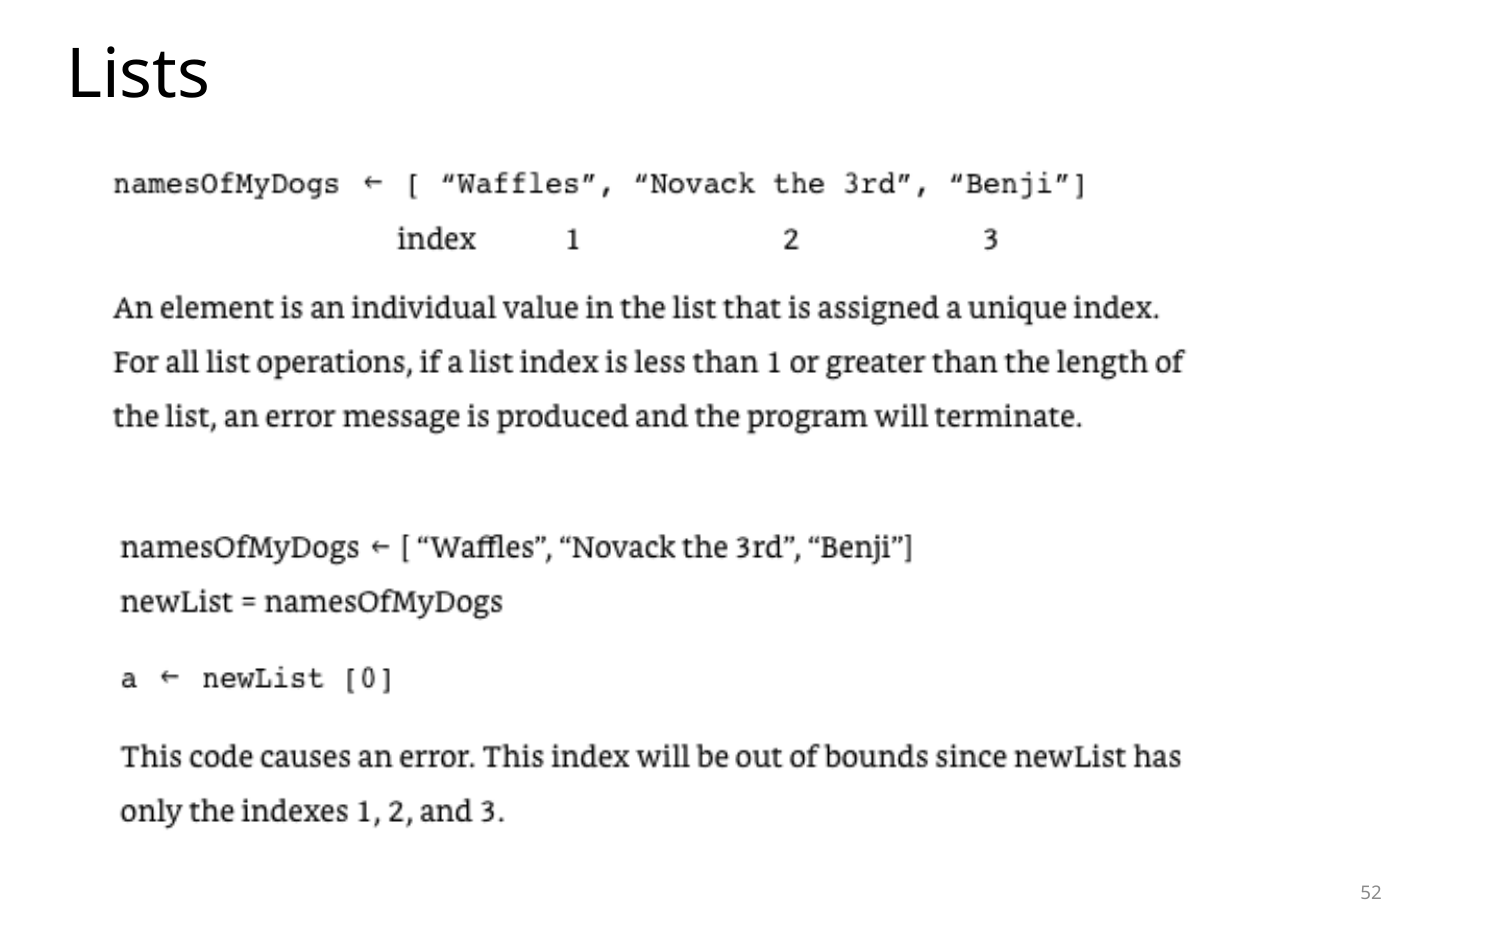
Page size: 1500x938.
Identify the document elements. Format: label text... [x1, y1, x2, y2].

picture [50, 137, 1229, 469]
picture [79, 512, 1239, 845]
title Lists [51, 12, 1345, 138]
slide_number 52 [1059, 868, 1397, 919]
